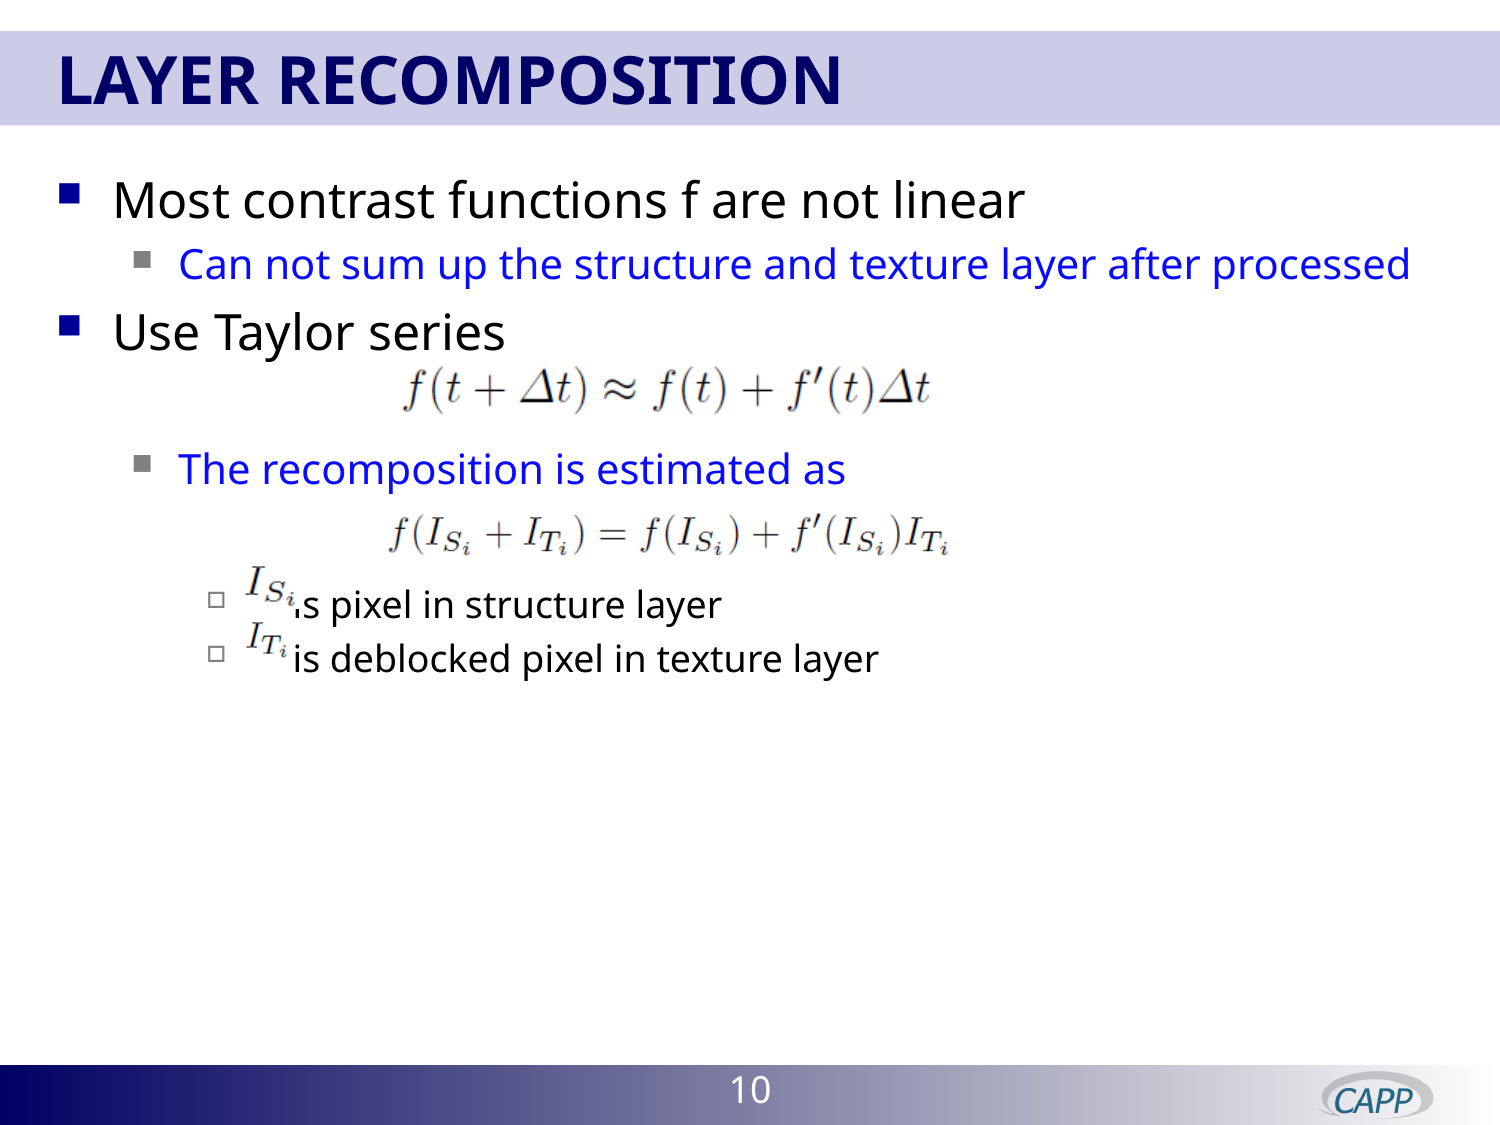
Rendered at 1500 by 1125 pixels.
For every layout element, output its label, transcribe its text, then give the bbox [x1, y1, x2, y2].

picture [245, 620, 291, 660]
title Layer Recomposition [40, 30, 1460, 126]
picture [398, 362, 937, 416]
list Most contrast functions f are not linear Can not sum up the structure and texture layer after processed Use Taylor series The recomposition is estimated as is pixel in structure layer is deblocked pixel in texture layer [40, 148, 1460, 1010]
picture [384, 503, 951, 562]
picture [1316, 1068, 1436, 1121]
picture [245, 561, 303, 609]
